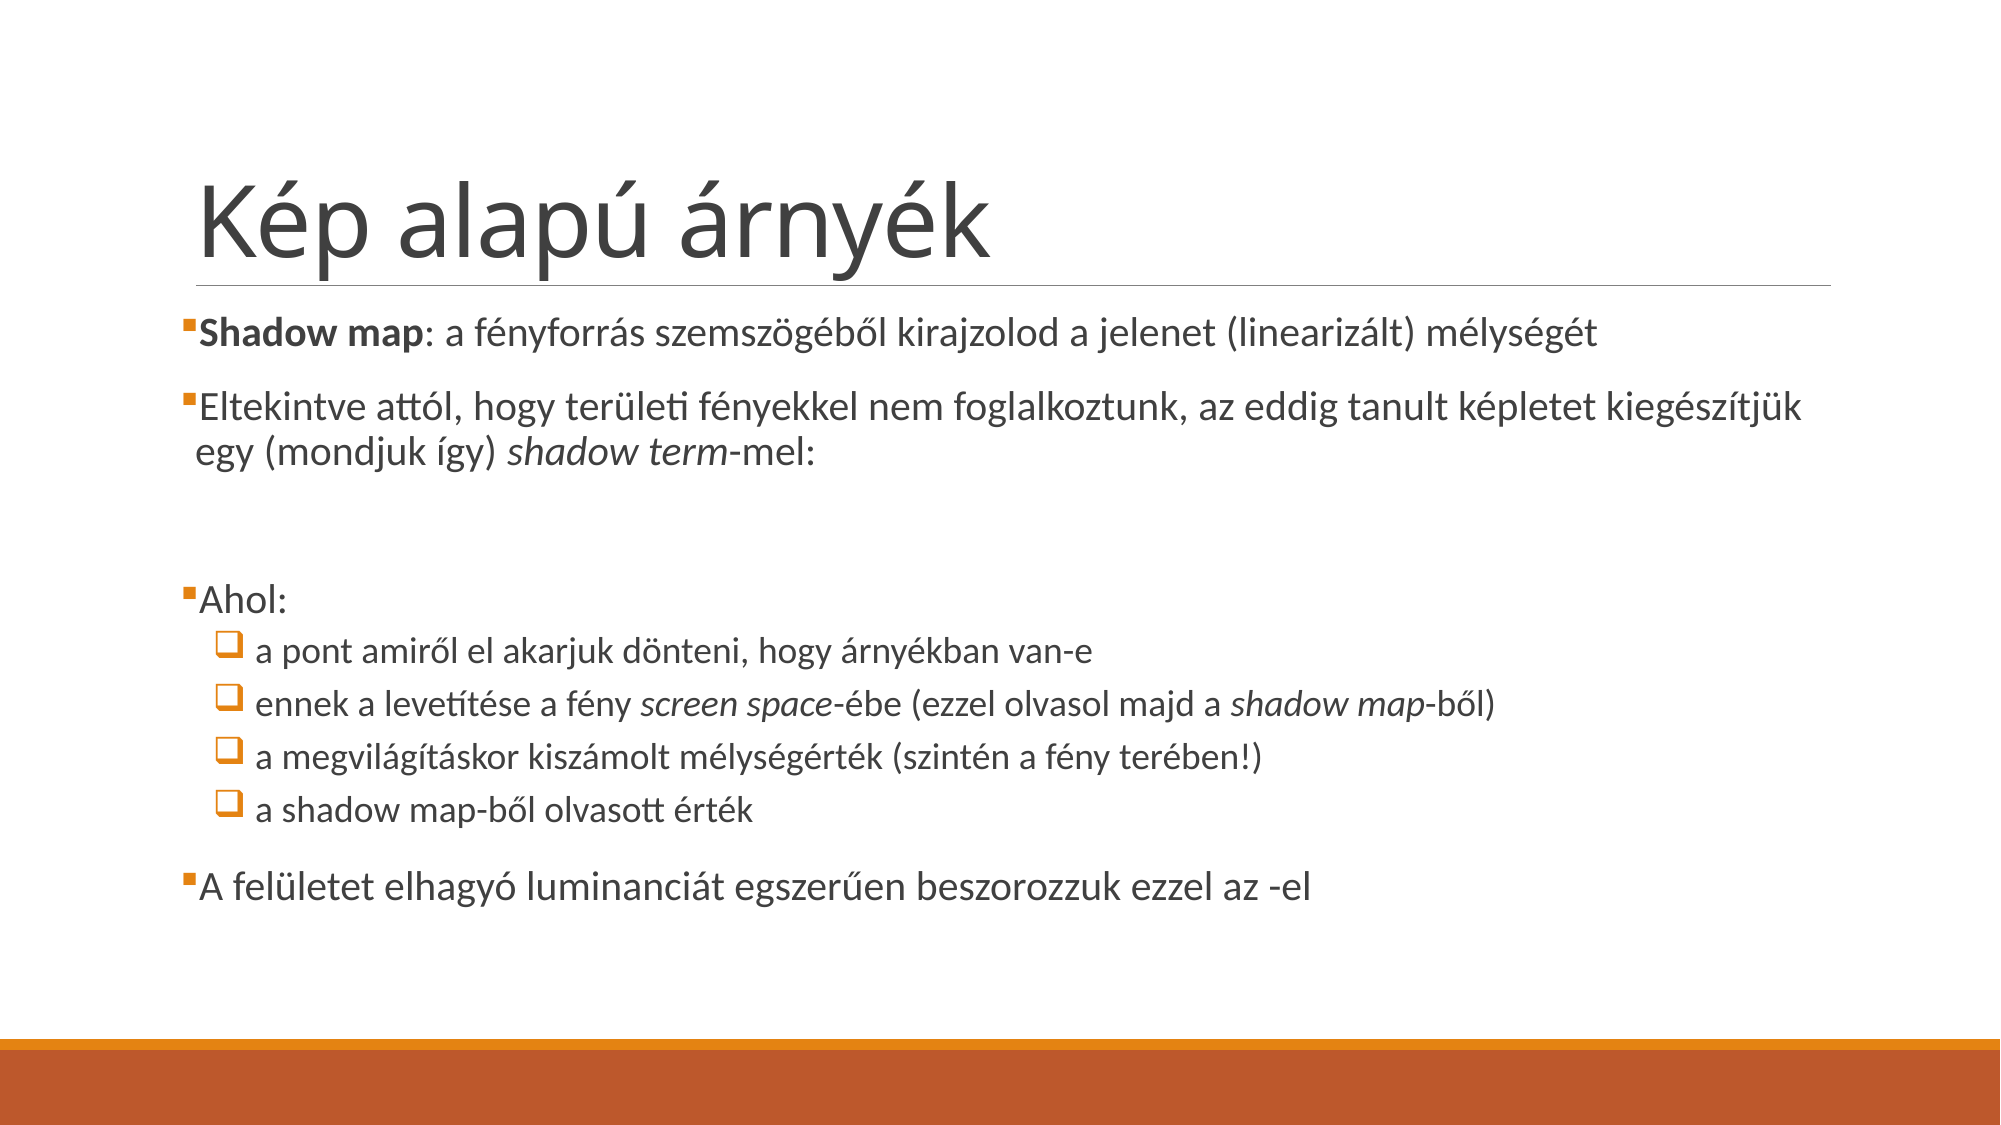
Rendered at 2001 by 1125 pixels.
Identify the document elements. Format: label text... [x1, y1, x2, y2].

title Kép alapú árnyék [180, 47, 1830, 285]
